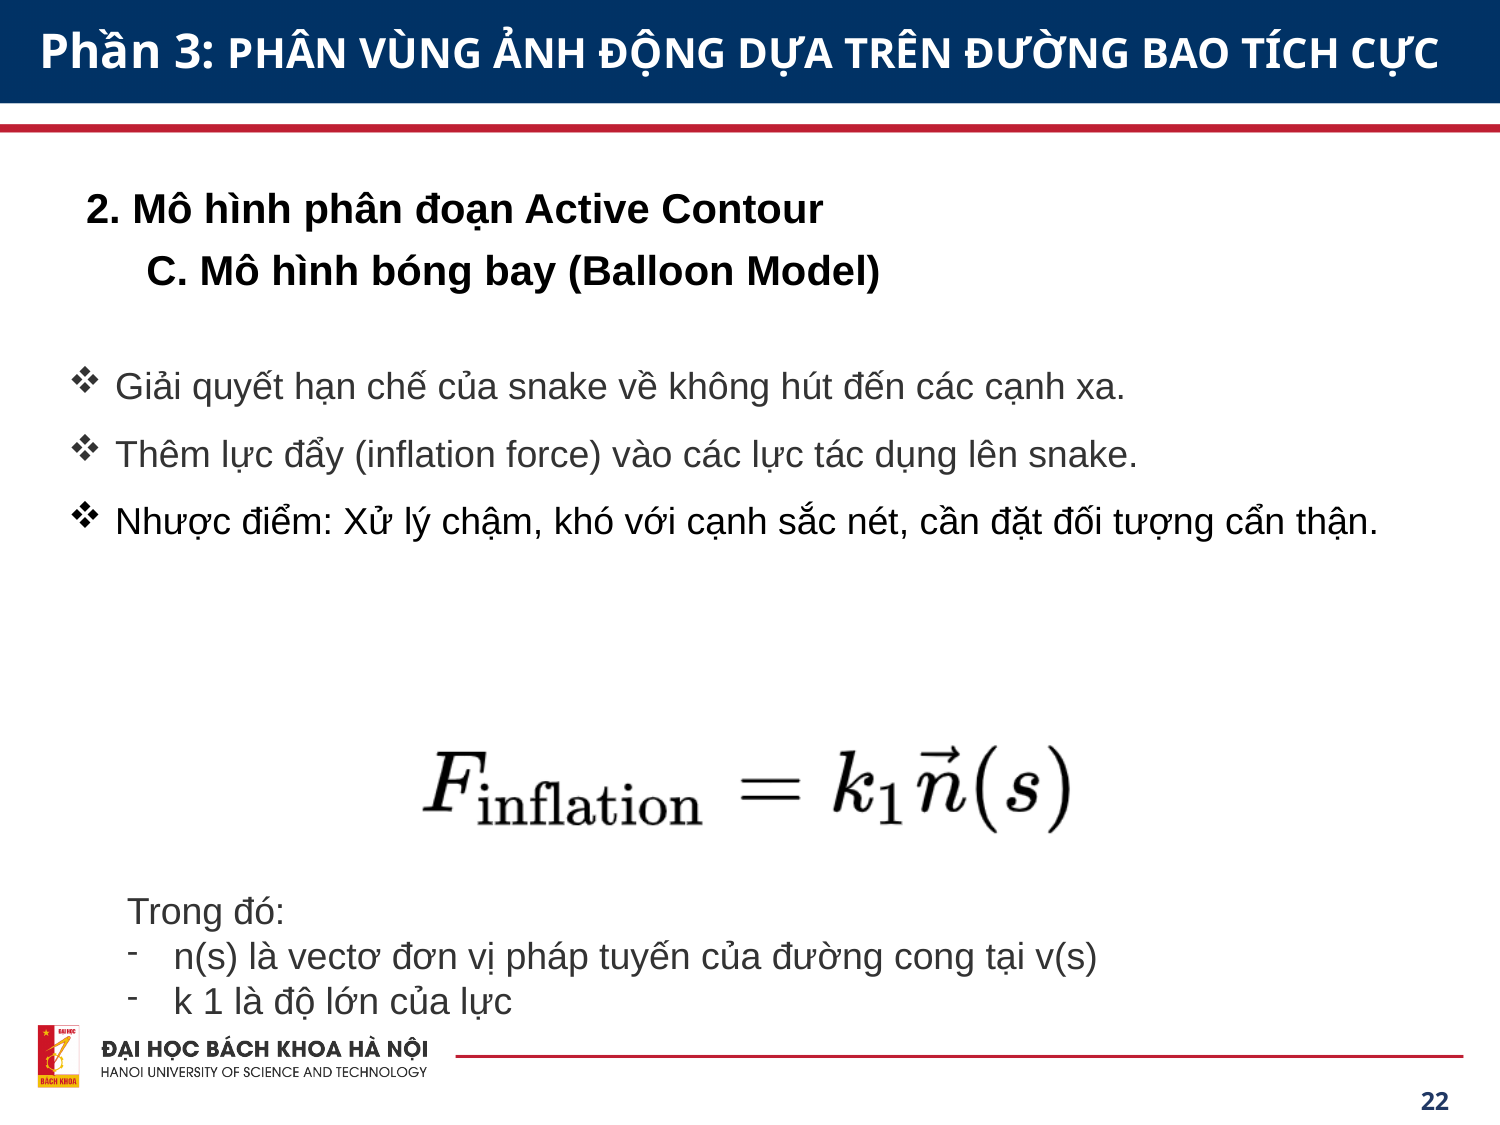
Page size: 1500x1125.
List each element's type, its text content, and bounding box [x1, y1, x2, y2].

picture [0, 0, 1500, 1125]
text_box Giải quyết hạn chế của snake về không hút đến các cạnh xa. Thêm lực đẩy (inflation force) vào các lực tác dụng lên snake. Nhược điểm: Xử lý chậm, khó với cạnh sắc nét, cần đặt đối tượng cẩn thận. [53, 332, 1406, 618]
text_box C. Mô hình bóng bay (Balloon Model) [131, 236, 925, 302]
text_box 2. Mô hình phân đoạn Active Contour [71, 174, 864, 240]
text_box Trong đó: n(s) là vectơ đơn vị pháp tuyến của đường cong tại v(s) k 1 là độ lớn của lực [111, 879, 1465, 1030]
slide_number 22 [1126, 1078, 1464, 1125]
text_box Phần 3: PHÂN VÙNG ẢNH ĐỘNG DỰA TRÊN ĐƯỜNG BAO TÍCH CỰC [24, 20, 1483, 95]
